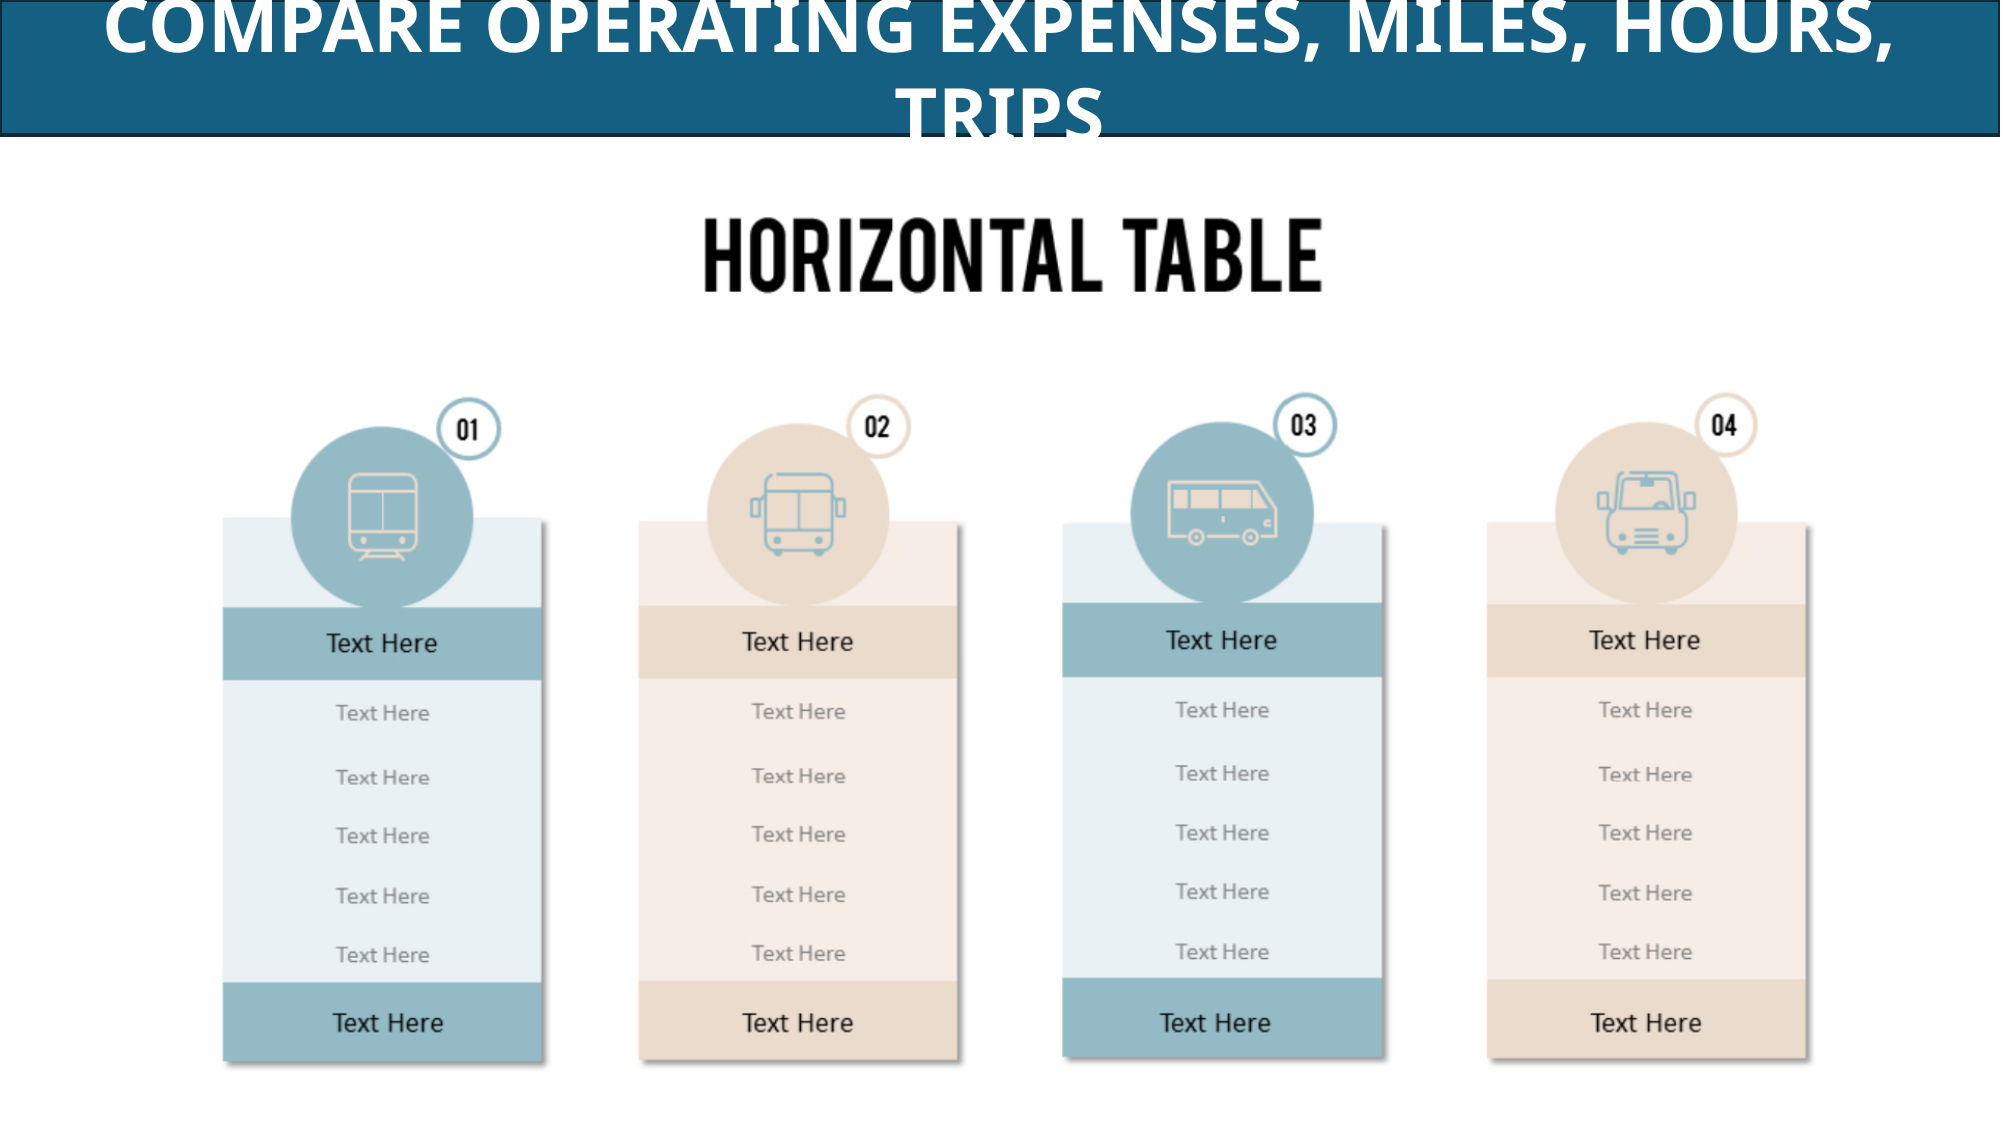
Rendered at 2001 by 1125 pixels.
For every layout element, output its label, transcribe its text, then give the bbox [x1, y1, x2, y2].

picture [154, 155, 1846, 1097]
text_box COMPARE OPERATING EXPENSES, MILES, HOURS, TRIPS [0, 0, 2000, 137]
